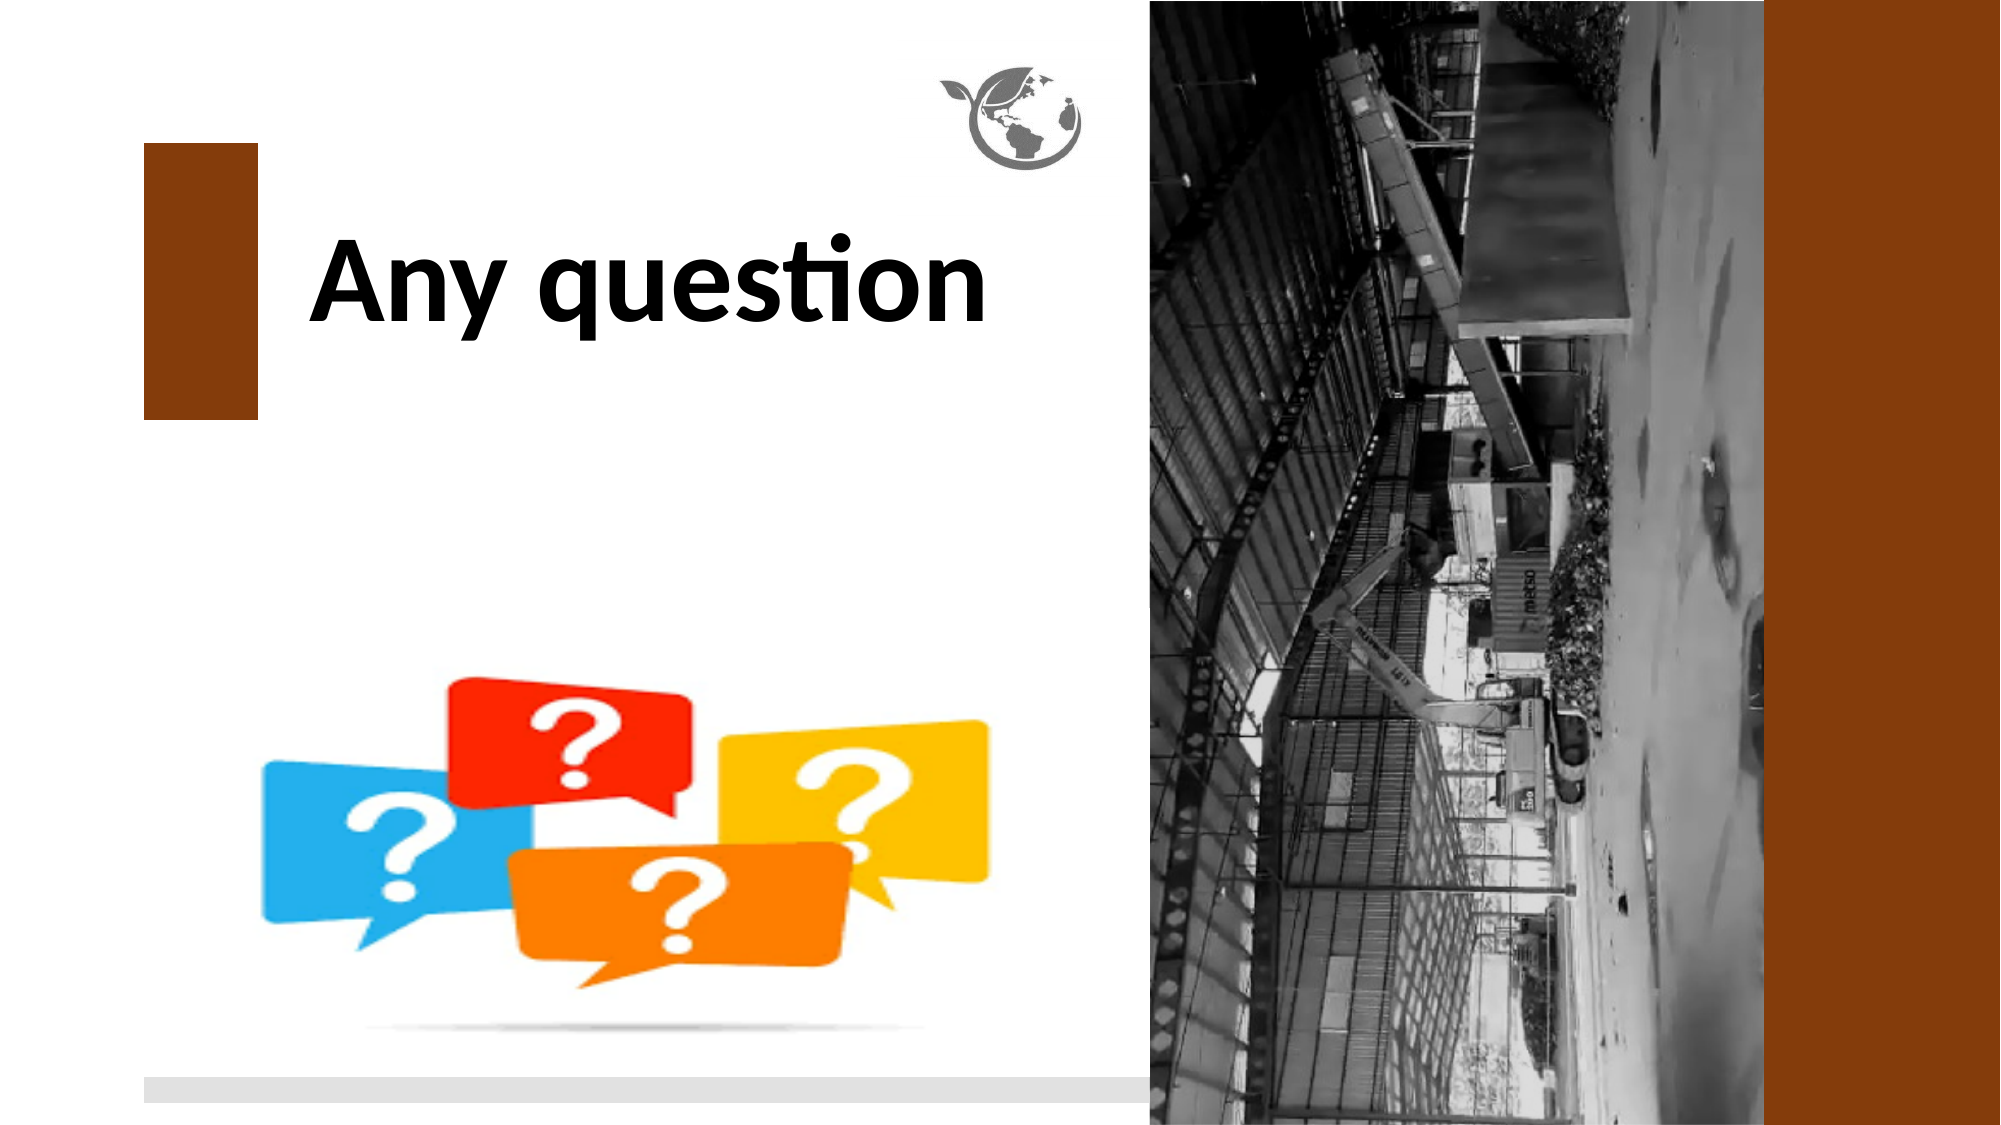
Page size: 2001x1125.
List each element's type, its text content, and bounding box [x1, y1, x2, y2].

picture [143, 247, 2000, 1077]
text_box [1319, 444, 2000, 681]
slide_number 16 [1412, 1042, 1863, 1103]
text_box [143, 1077, 1150, 1103]
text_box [143, 143, 258, 420]
picture [897, 21, 1123, 216]
text_box Any question [309, 213, 1042, 349]
